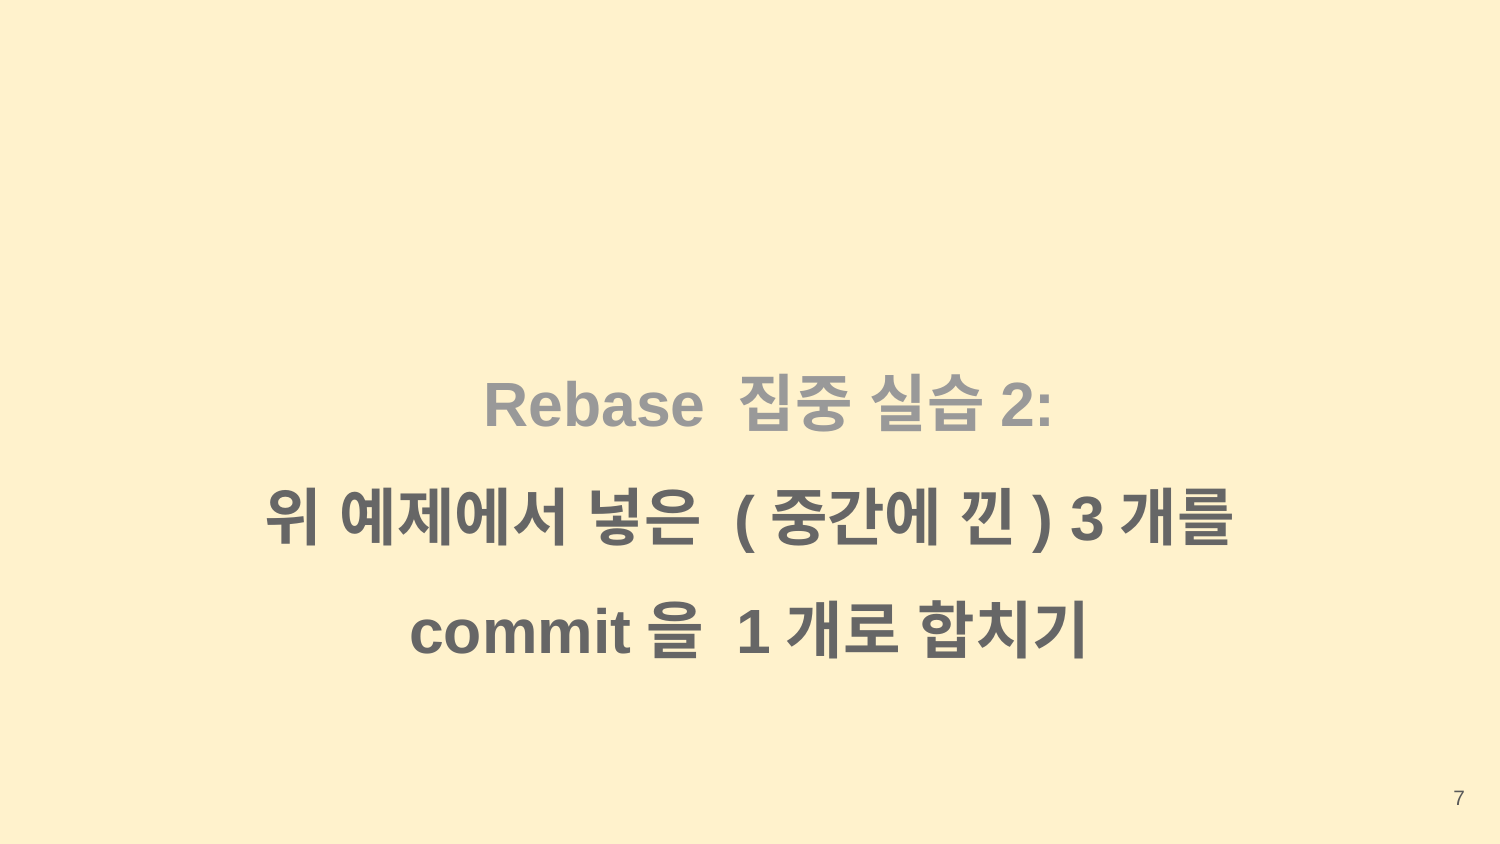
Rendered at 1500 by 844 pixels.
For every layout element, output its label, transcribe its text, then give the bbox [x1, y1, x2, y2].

slide_number ‹#› [1389, 764, 1480, 830]
text_box 위 예제에서 넣은 (중간에 낀) 3개를 commit을 1개로 합치기 [0, 425, 1500, 515]
text_box [218, 515, 1342, 583]
text_box Rebase 집중 실습2: [416, 311, 1130, 400]
